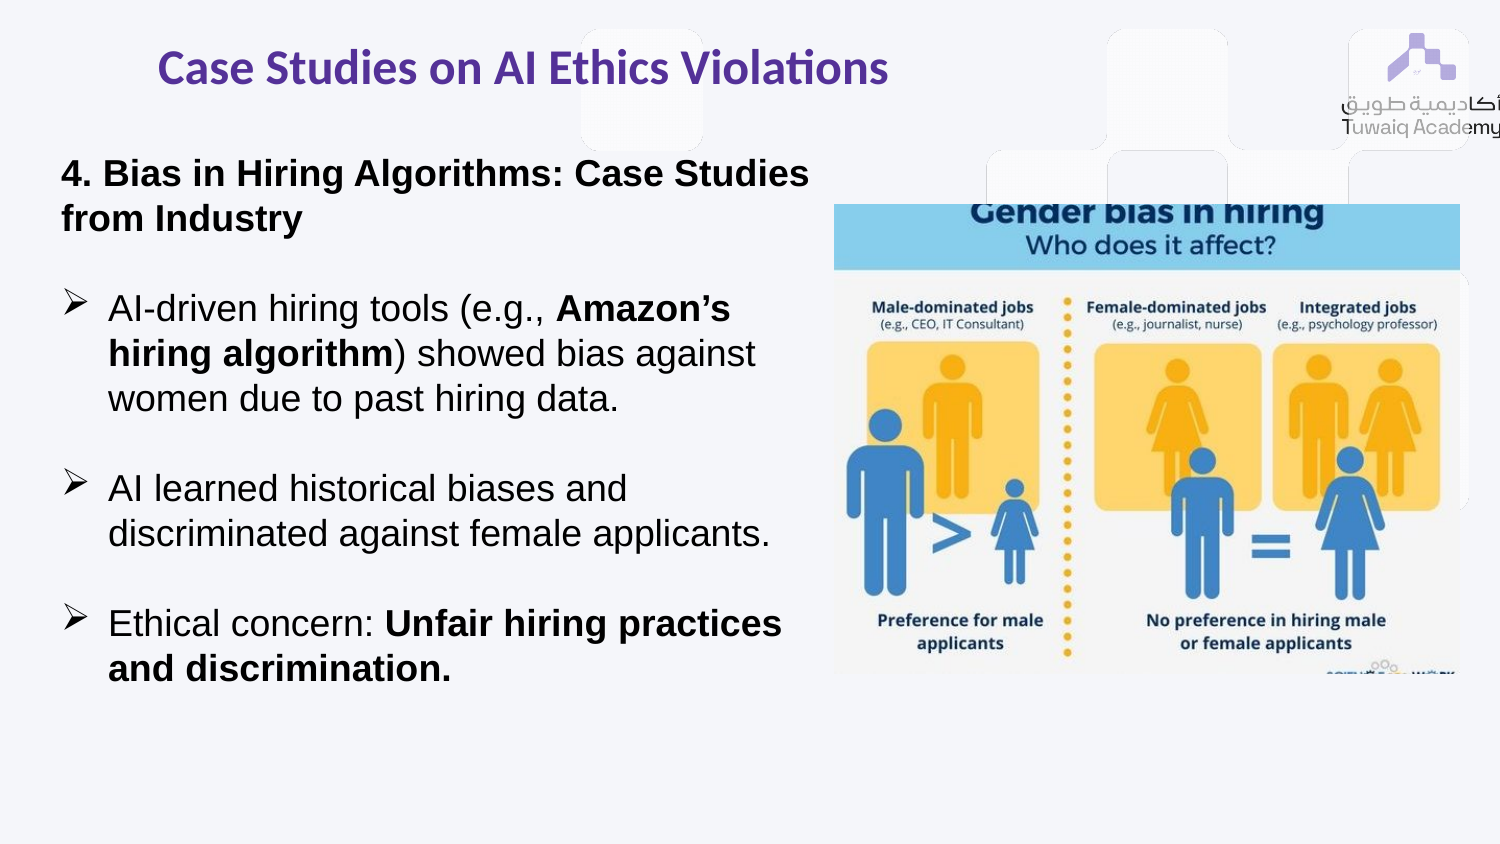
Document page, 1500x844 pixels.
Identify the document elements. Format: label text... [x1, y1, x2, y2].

text_box 4. Bias in Hiring Algorithms: Case Studies from Industry AI-driven hiring tools (e.g., Amazon’s hiring algorithm) showed bias against women due to past hiring data. AI learned historical biases and discriminated against female applicants. Ethical concern: Unfair hiring practices and discrimination. [46, 106, 835, 732]
picture [581, 2, 1500, 674]
title Case Studies on AI Ethics Violations [143, 20, 1289, 102]
